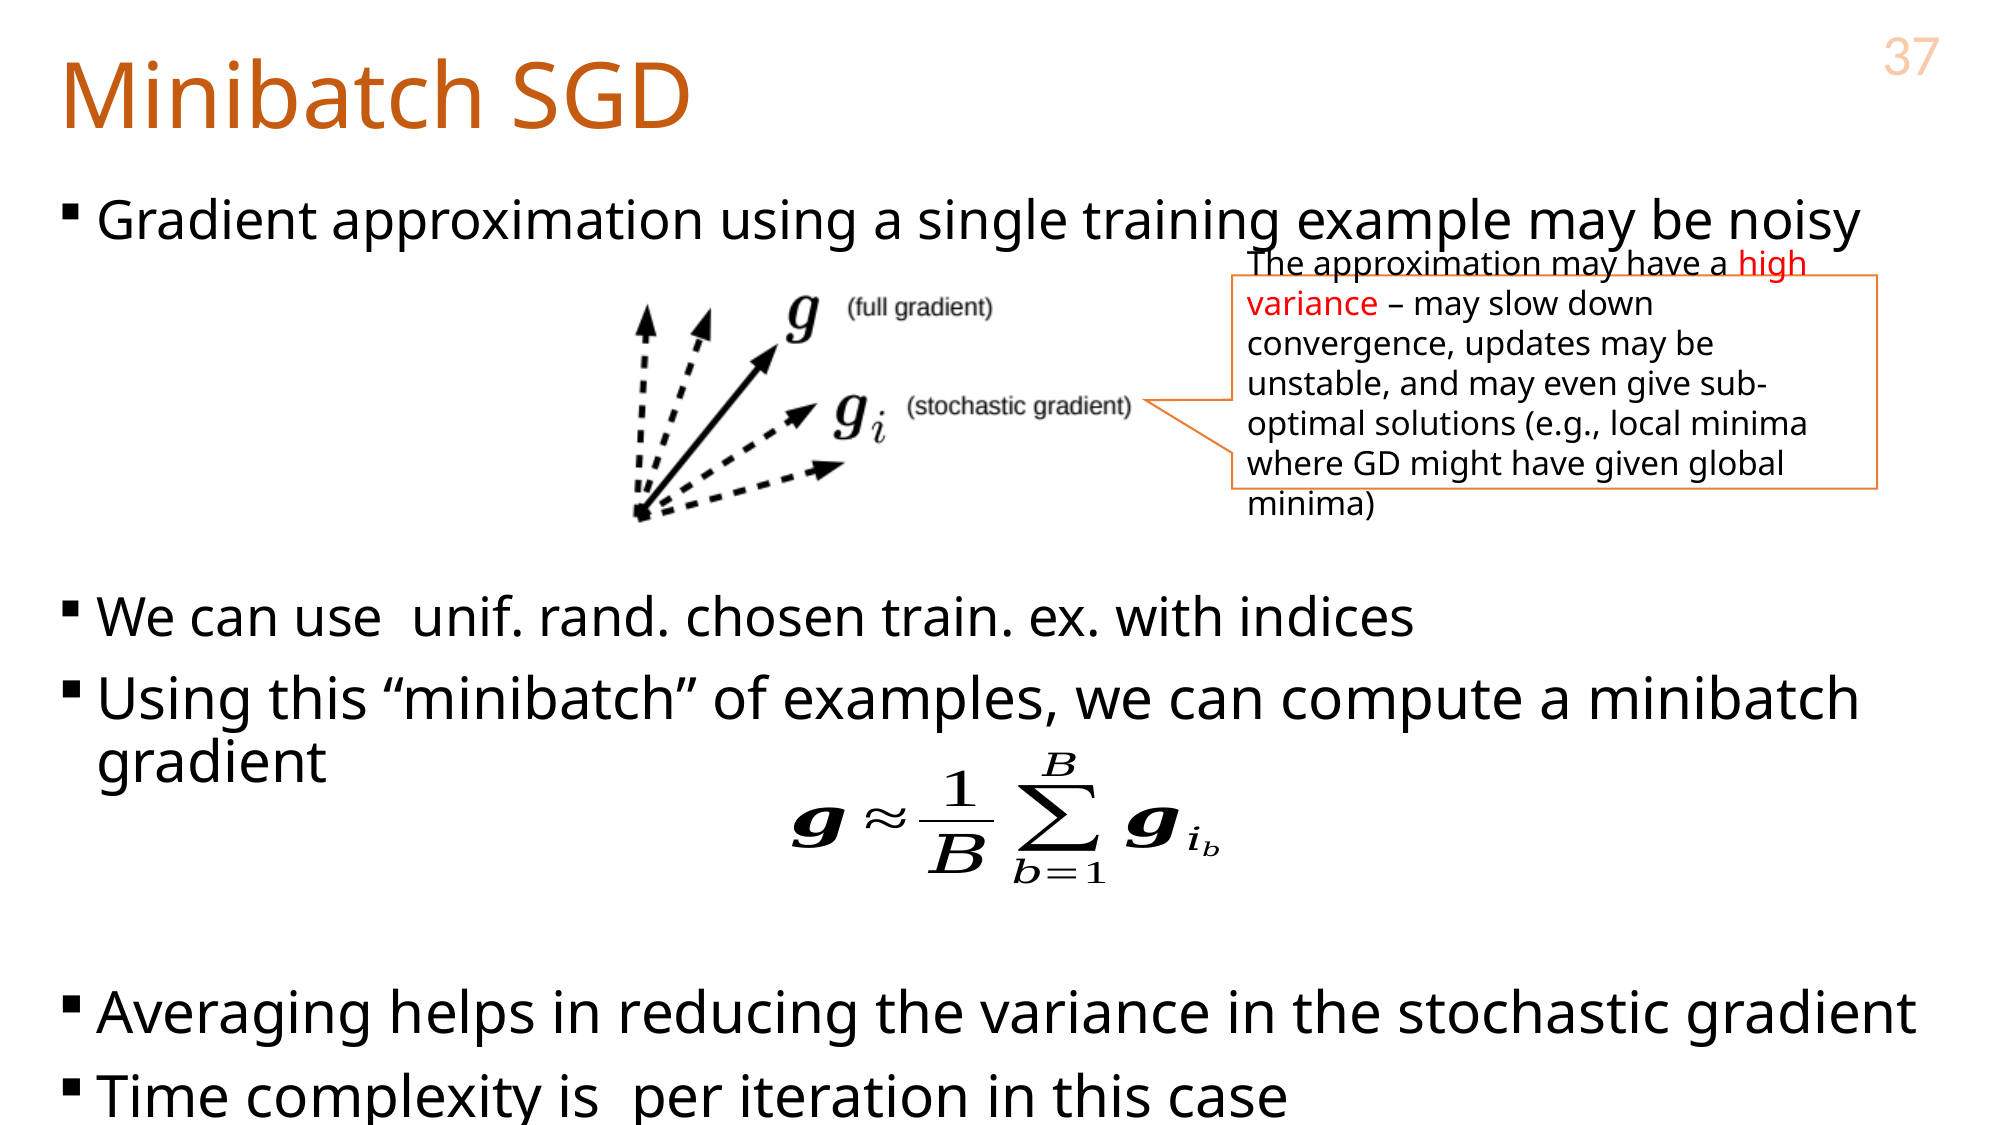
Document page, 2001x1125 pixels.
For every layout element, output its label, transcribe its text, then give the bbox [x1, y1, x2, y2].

text_box The approximation may have a high variance – may slow down convergence, updates may be unstable, and may even give sub-optimal solutions (e.g., local minima where GD might have given global minima) [1141, 274, 1879, 490]
picture [608, 275, 1140, 532]
slide_number 37 [1857, 22, 1957, 83]
title Minibatch SGD [43, 27, 1970, 163]
